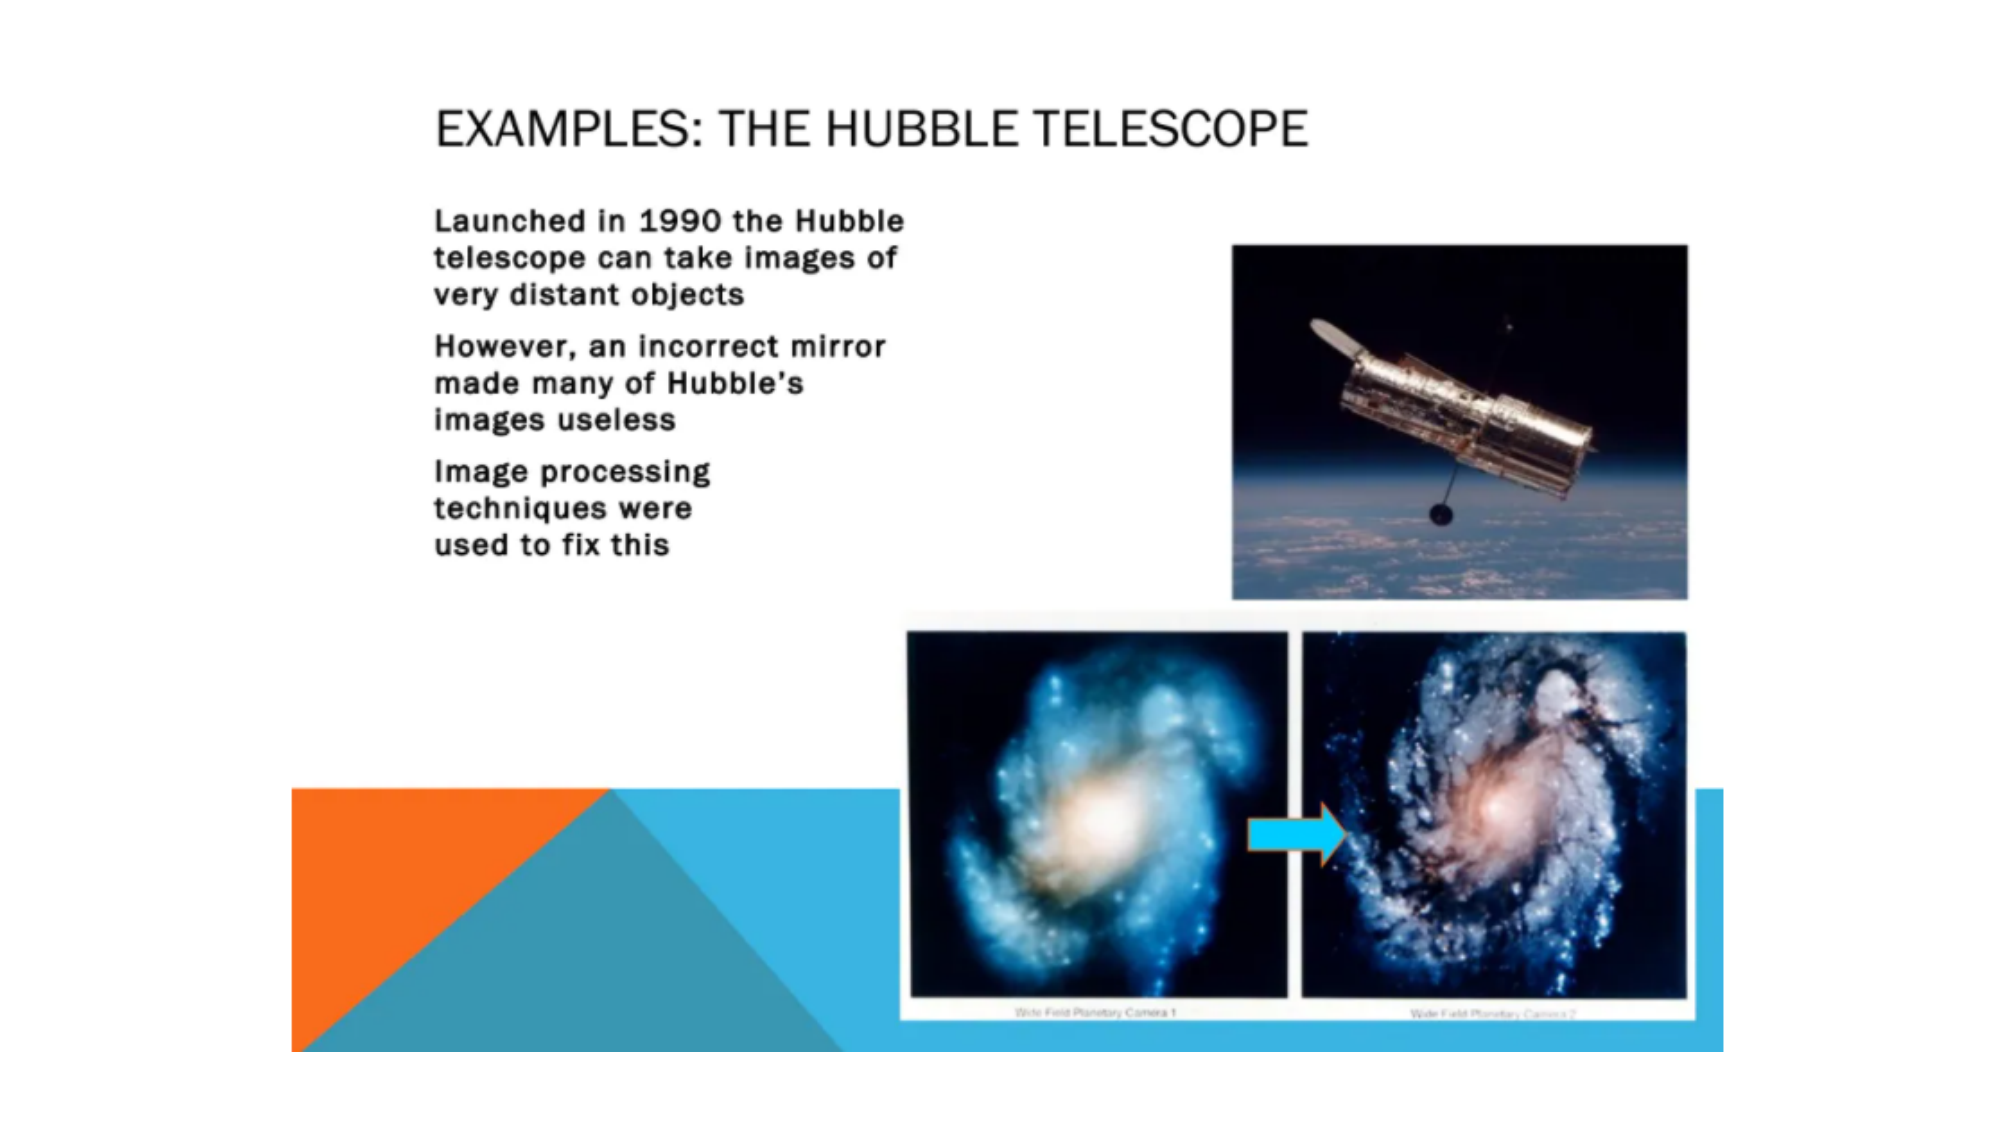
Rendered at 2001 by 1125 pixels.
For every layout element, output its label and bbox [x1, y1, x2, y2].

picture [215, 73, 1731, 1052]
